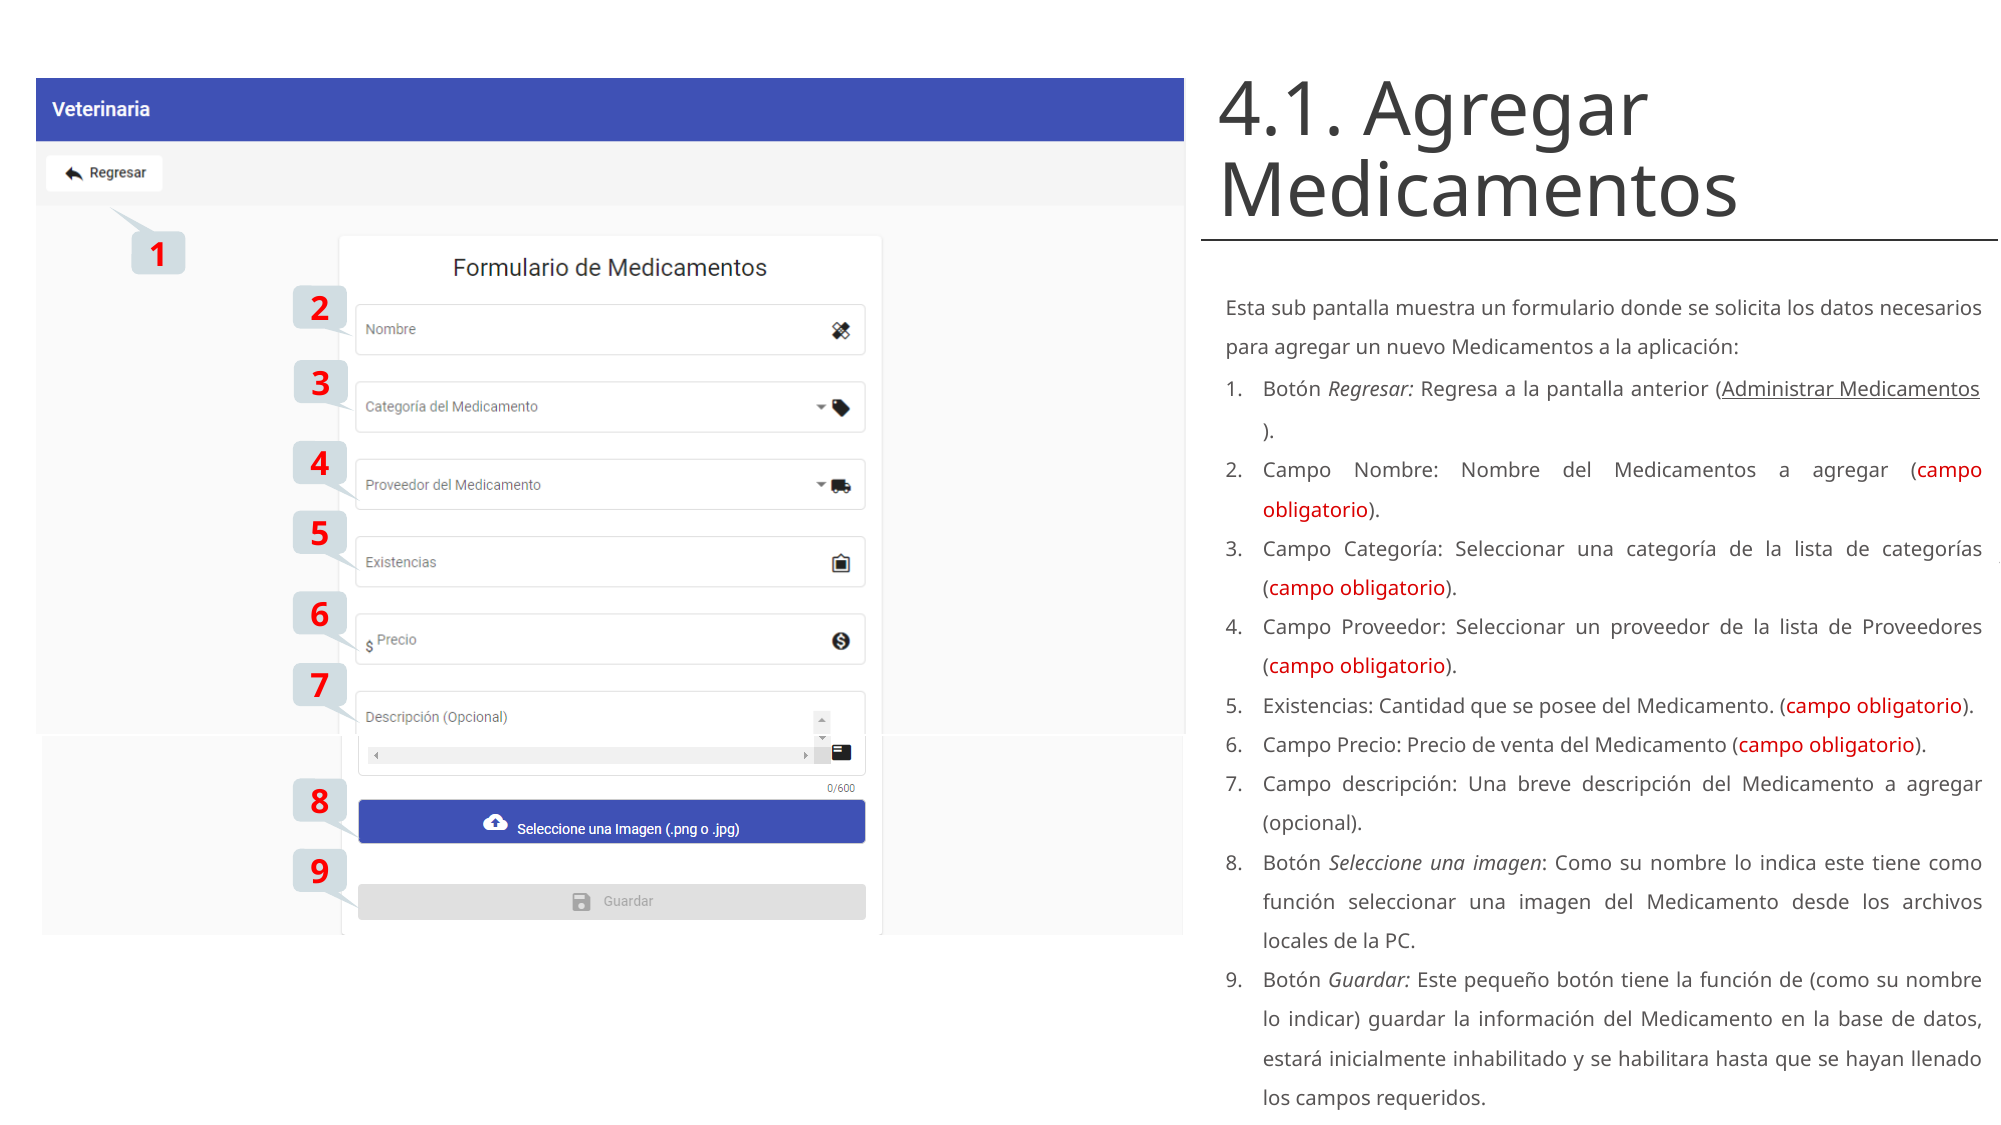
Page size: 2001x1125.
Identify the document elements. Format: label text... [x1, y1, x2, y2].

picture [36, 78, 1186, 734]
title 4.1. Agregar Medicamentos [1203, 44, 1890, 239]
list Esta sub pantalla muestra un formulario donde se solicita los datos necesarios para agregar un nuevo Medicamentos a la aplicación: Botón Regresar: Regresa a la pantalla anterior (Administrar Medicamentos). Campo Nombre: Nombre del Medicamentos a agregar (campo obligatorio). Campo Categoría: Seleccionar una categoría de la lista de categorías (campo obligatorio). Campo Proveedor: Seleccionar un proveedor de la lista de Proveedores (campo obligatorio). Existencias: Cantidad que se posee del Medicamento. (campo obligatorio). Campo Precio: Precio de venta del Medicamento (campo obligatorio). Campo descripción: Una breve descripción del Medicamento a agregar (opcional). Botón Seleccione una imagen: Como su nombre lo indica este tiene como función seleccionar una imagen del Medicamento desde los archivos locales de la PC. Botón Guardar: Este pequeño botón tiene la función de (como su nombre lo indicar) guardar la información del Medicamento en la base de datos, estará inicialmente inhabilitado y se habilitara hasta que se hayan llenado los campos requeridos. [1210, 272, 1998, 1125]
picture [42, 736, 1184, 935]
